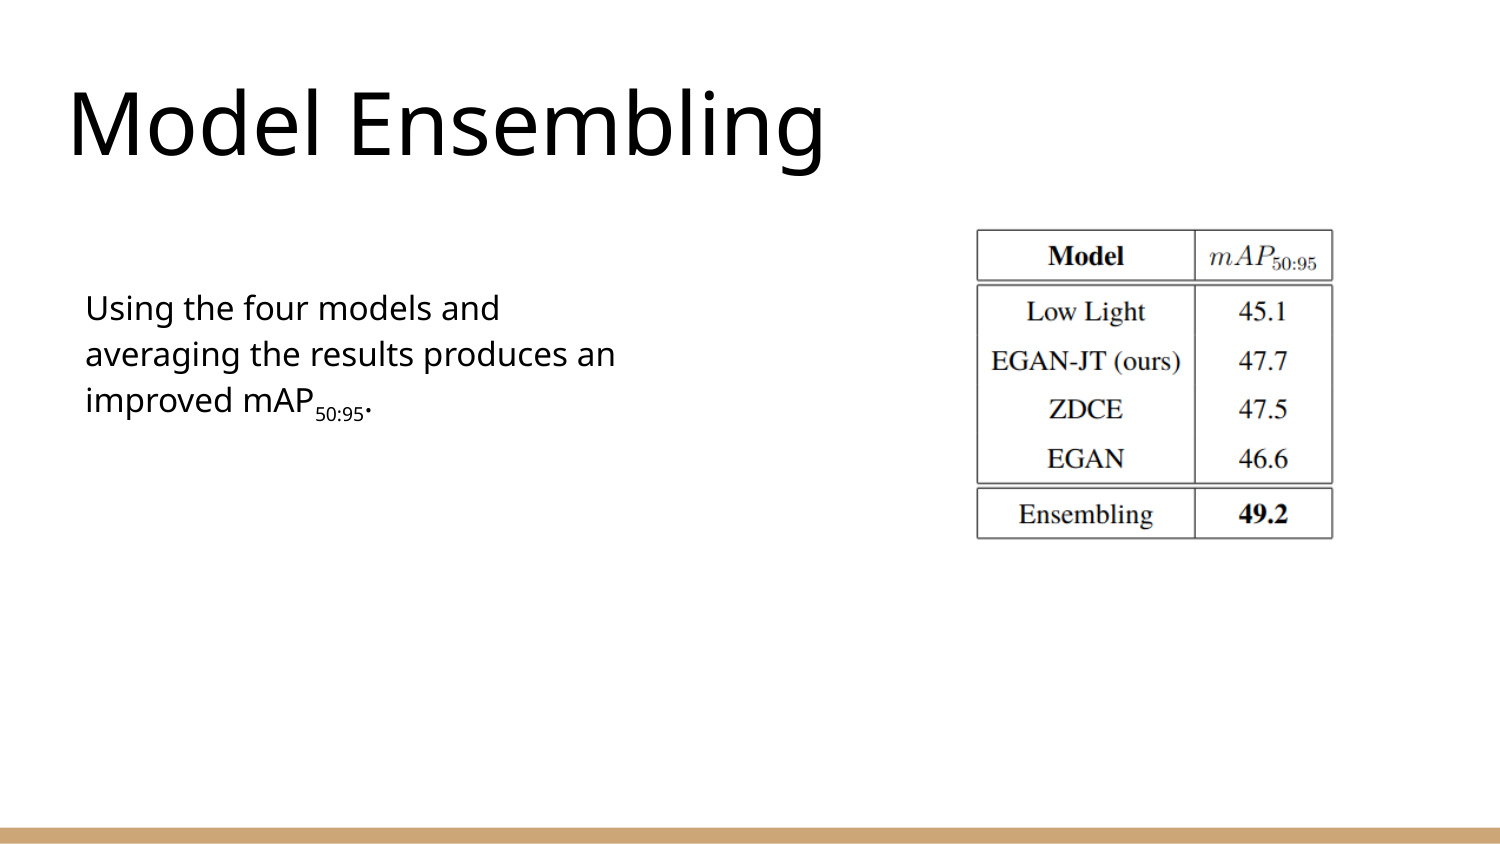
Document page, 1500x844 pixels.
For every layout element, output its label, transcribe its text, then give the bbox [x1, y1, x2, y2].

title Model Ensembling [51, 51, 1449, 189]
list Using the four models and averaging the results produces an improved mAP50:95. [70, 266, 667, 500]
picture [972, 225, 1336, 541]
